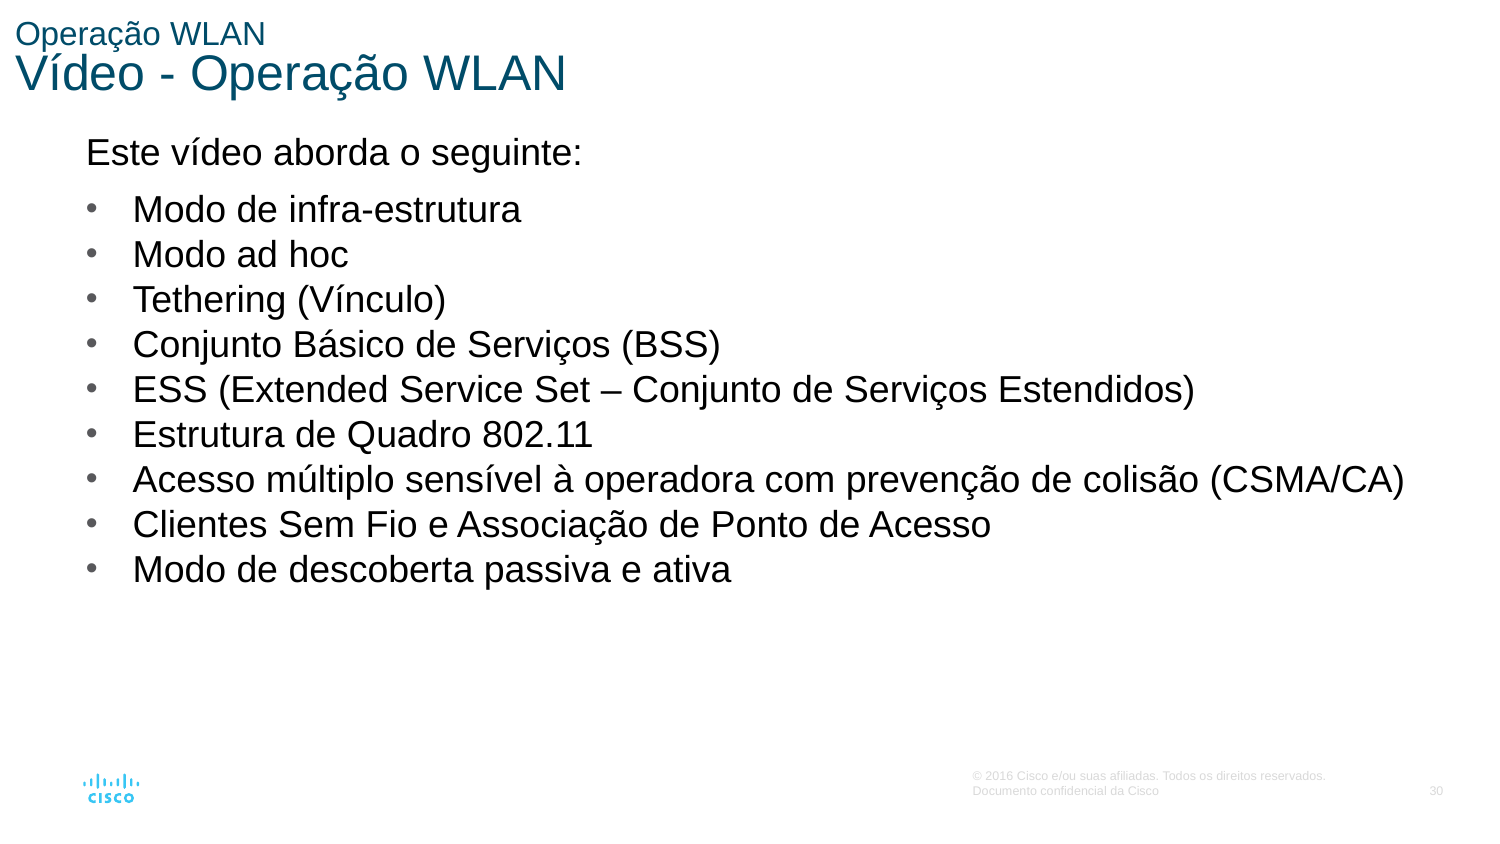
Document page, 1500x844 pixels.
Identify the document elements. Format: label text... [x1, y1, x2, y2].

list Este vídeo aborda o seguinte: Modo de infra-estrutura Modo ad hoc Tethering (Vínculo) Conjunto Básico de Serviços (BSS) ESS (Extended Service Set – Conjunto de Serviços Estendidos) Estrutura de Quadro 802.11 Acesso múltiplo sensível à operadora com prevenção de colisão (CSMA/CA) Clientes Sem Fio e Associação de Ponto de Acesso Modo de descoberta passiva e ativa [70, 120, 1430, 625]
title Operação WLAN Vídeo - Operação WLAN [0, 0, 1369, 121]
